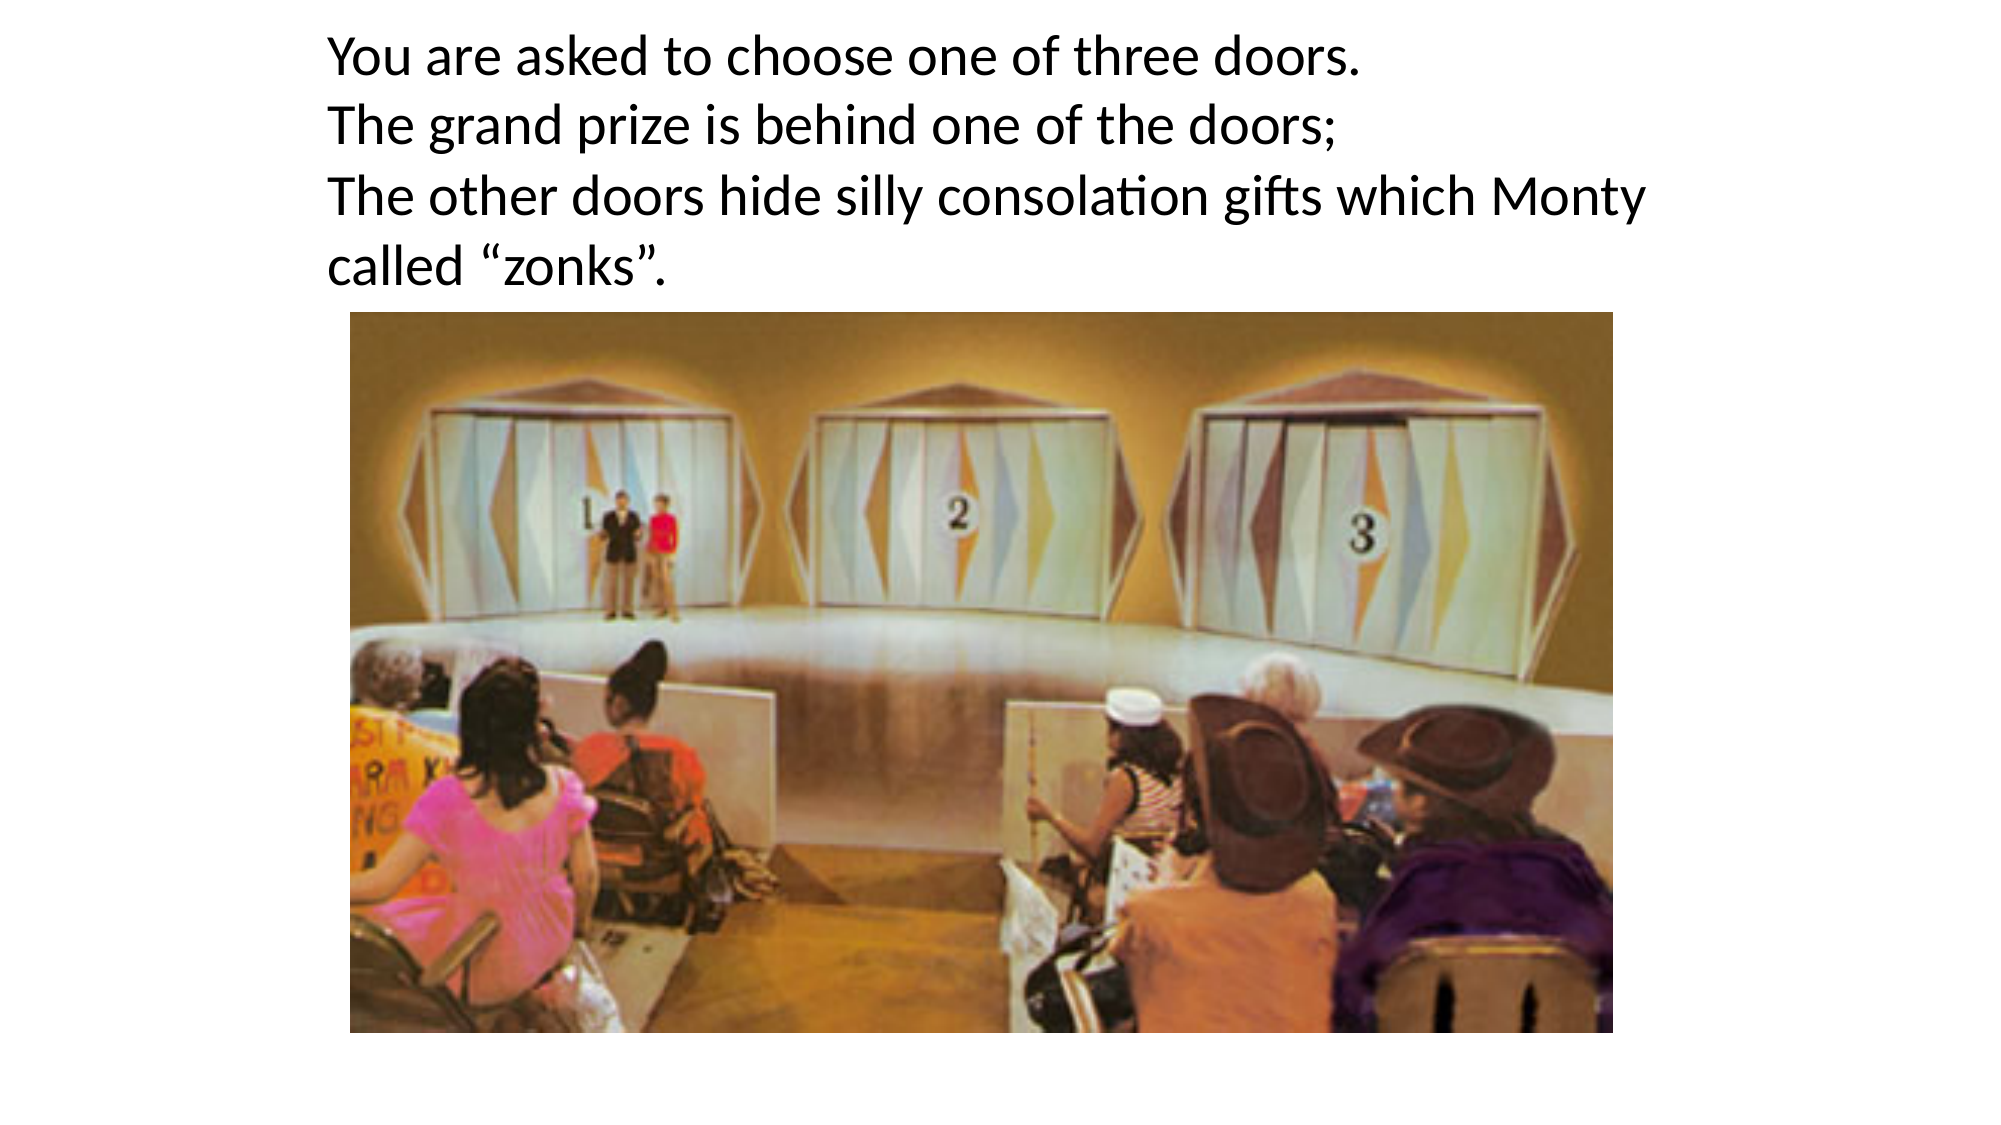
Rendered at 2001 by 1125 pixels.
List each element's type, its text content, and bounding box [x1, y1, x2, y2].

picture [349, 312, 1613, 1034]
text_box You are asked to choose one of three doors. The grand prize is behind one of the doors; The other doors hide silly consolation gifts which Monty called “zonks”. [312, 9, 1691, 304]
